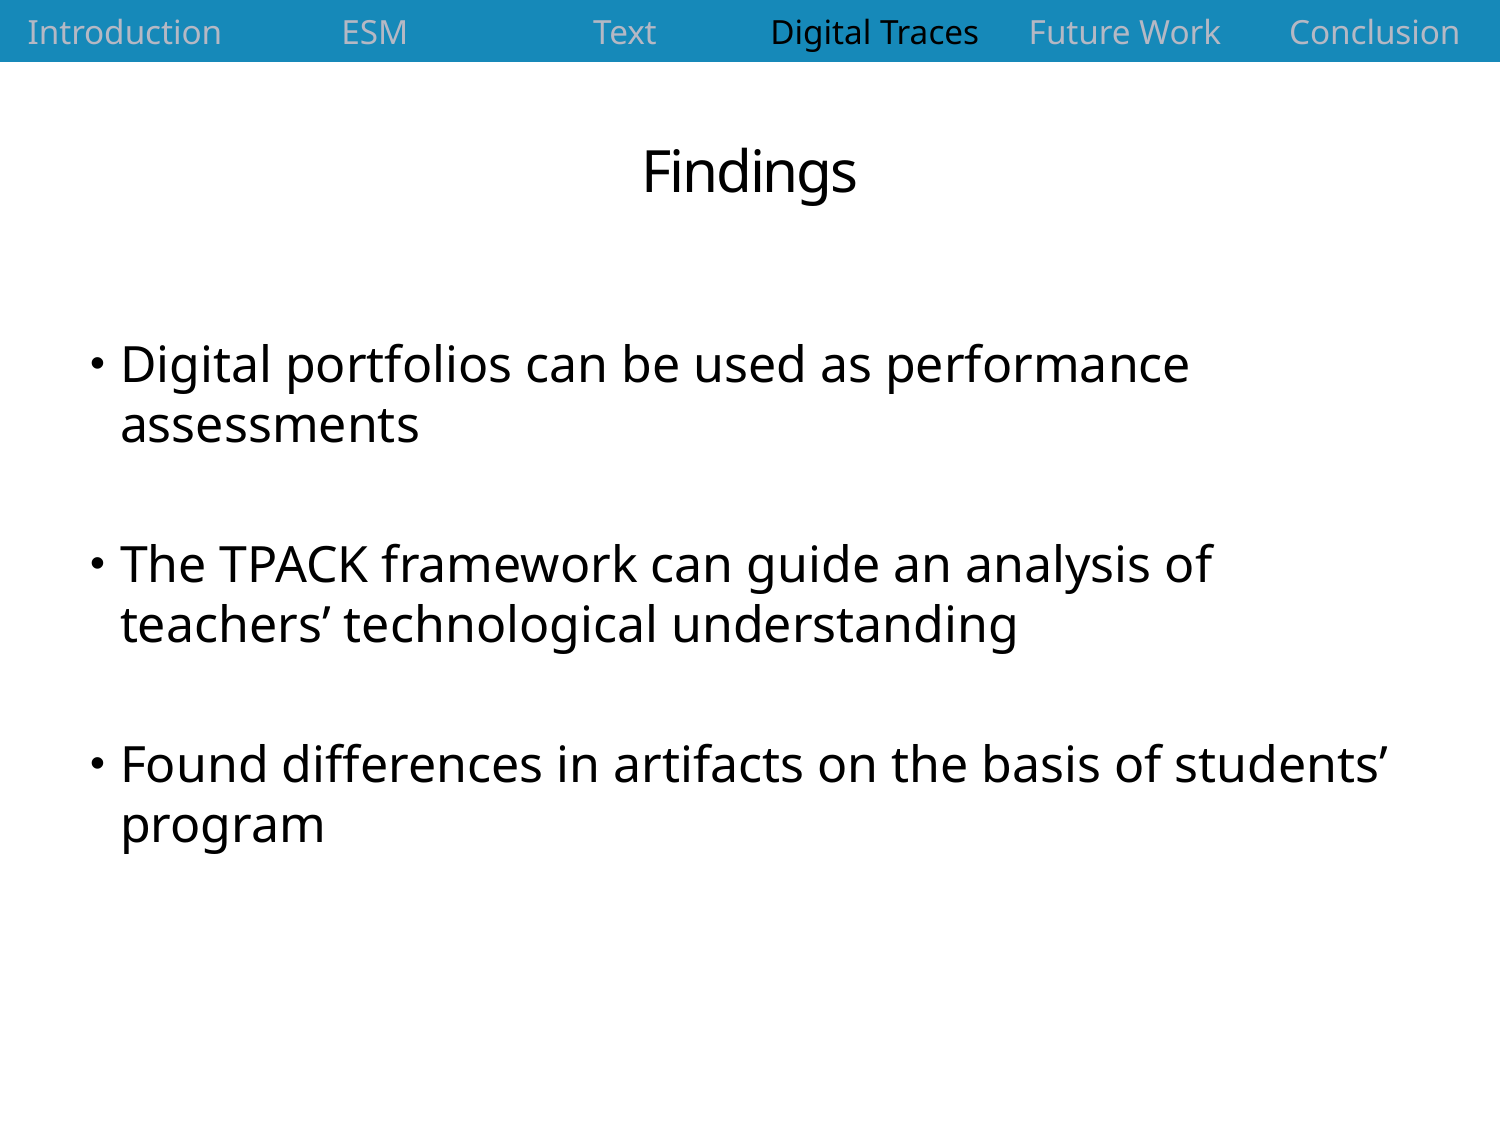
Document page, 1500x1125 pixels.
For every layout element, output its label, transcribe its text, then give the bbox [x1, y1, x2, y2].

table_header Future Work [1000, 0, 1250, 62]
list Digital portfolios can be used as performance assessments The TPACK framework can guide an analysis of teachers’ technological understanding Found differences in artifacts on the basis of students’ program [75, 262, 1425, 1063]
table_header Text [500, 0, 750, 62]
table_header Conclusion [1250, 0, 1500, 62]
table_header Introduction [0, 0, 250, 62]
table_header Digital Traces [750, 0, 1000, 62]
title Findings [75, 87, 1425, 250]
table_header ESM [250, 0, 500, 62]
